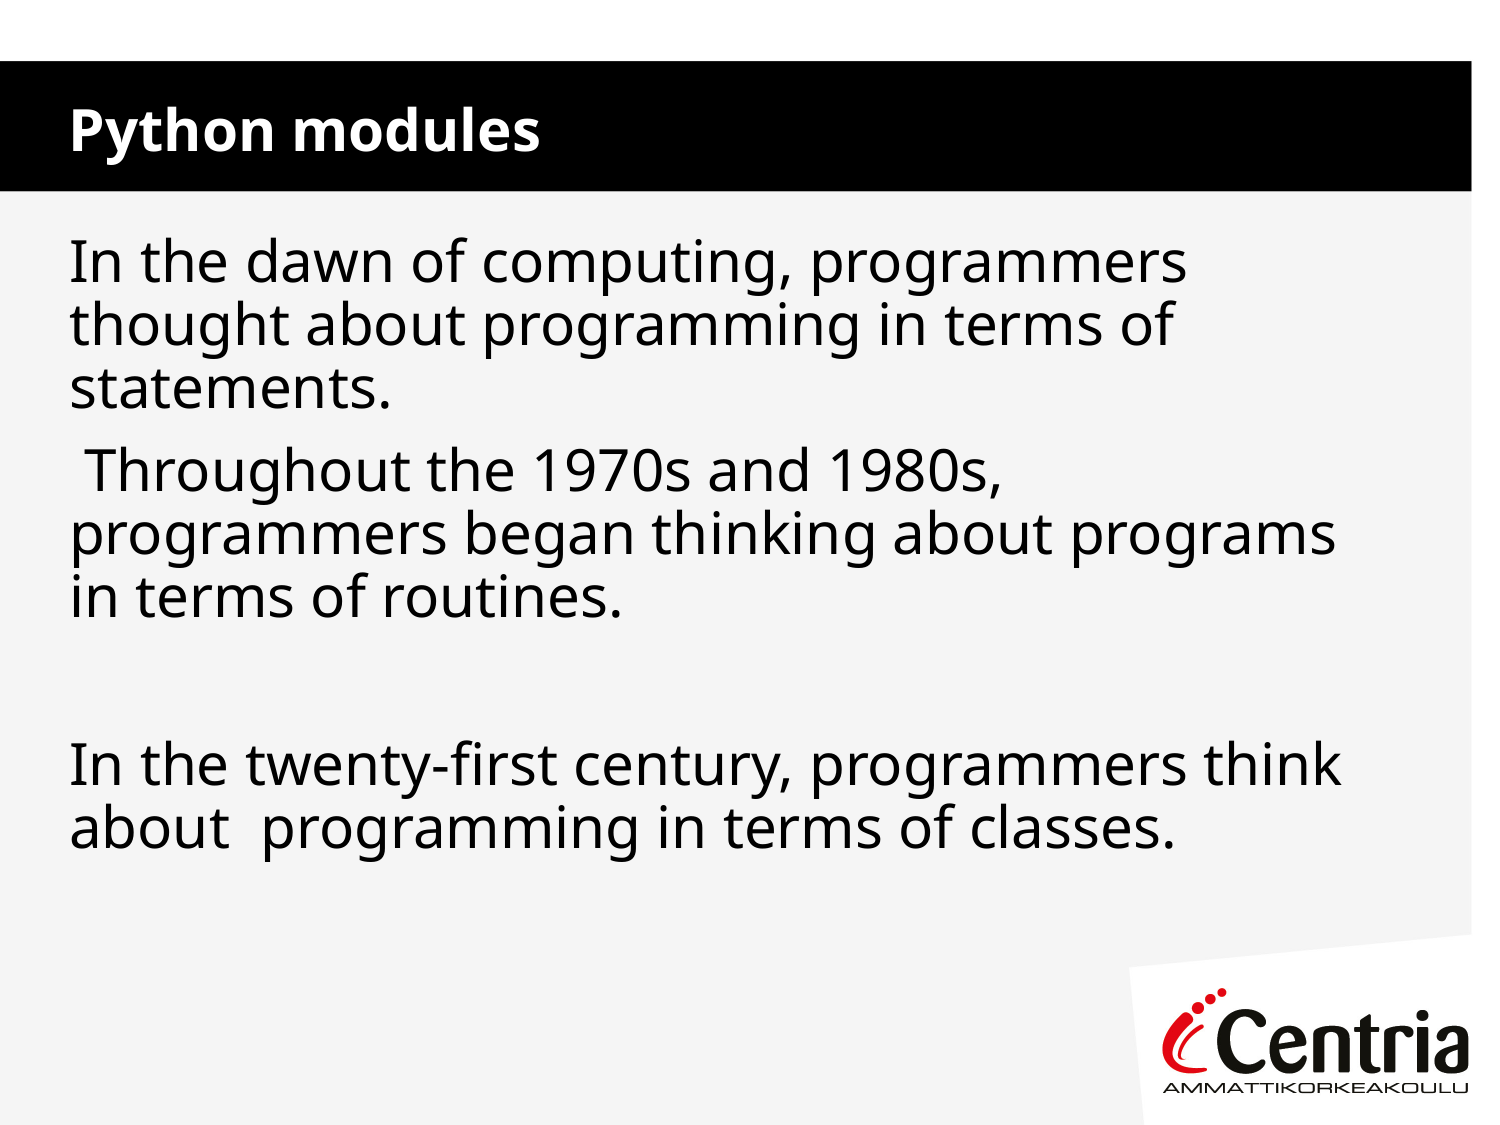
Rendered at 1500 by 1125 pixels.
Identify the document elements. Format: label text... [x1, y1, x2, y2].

picture [0, 0, 1500, 1125]
text_box Python modules [54, 65, 1462, 172]
list In the dawn of computing, programmers thought about programming in terms of statements. Throughout the 1970s and 1980s, programmers began thinking about programs in terms of routines. In the twenty-first century, programmers think about programming in terms of classes. [54, 224, 1410, 1067]
